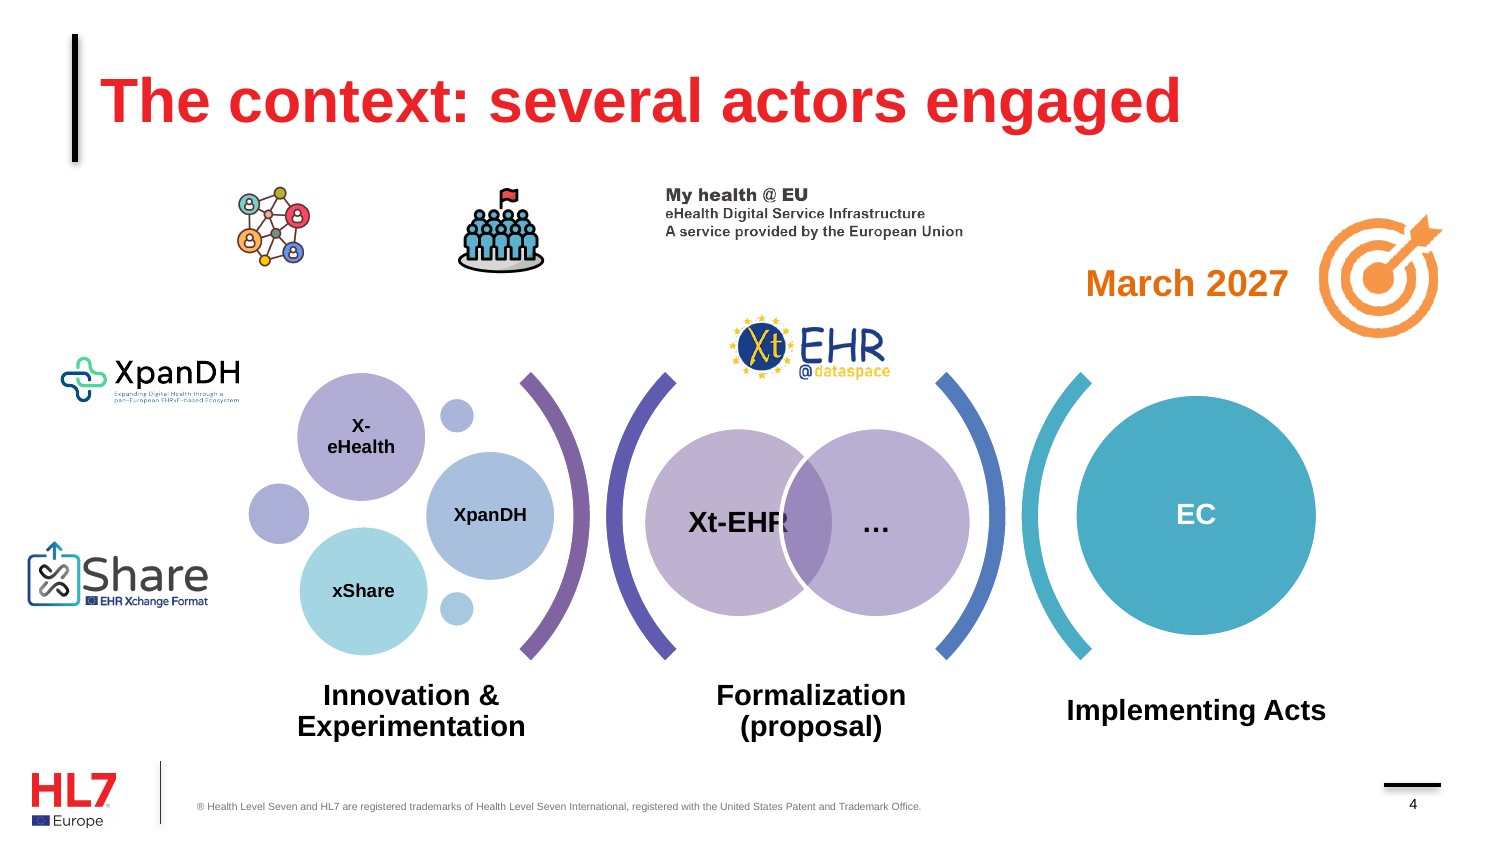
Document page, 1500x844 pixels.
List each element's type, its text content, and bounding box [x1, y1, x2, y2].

footer ® Health Level Seven and HL7 are registered trademarks of Health Level Seven International, registered with the United States Patent and Trademark Office. [196, 786, 941, 813]
picture [231, 185, 315, 269]
title The context: several actors engaged [100, 33, 1451, 163]
picture [660, 171, 970, 257]
picture [32, 773, 116, 828]
picture [455, 184, 547, 277]
picture [50, 346, 250, 413]
text_box March 2027 [1070, 251, 1300, 306]
picture [711, 288, 919, 409]
picture [1305, 200, 1457, 352]
slide_number 4 [1391, 786, 1436, 813]
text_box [111, 307, 1500, 754]
picture [17, 535, 233, 613]
